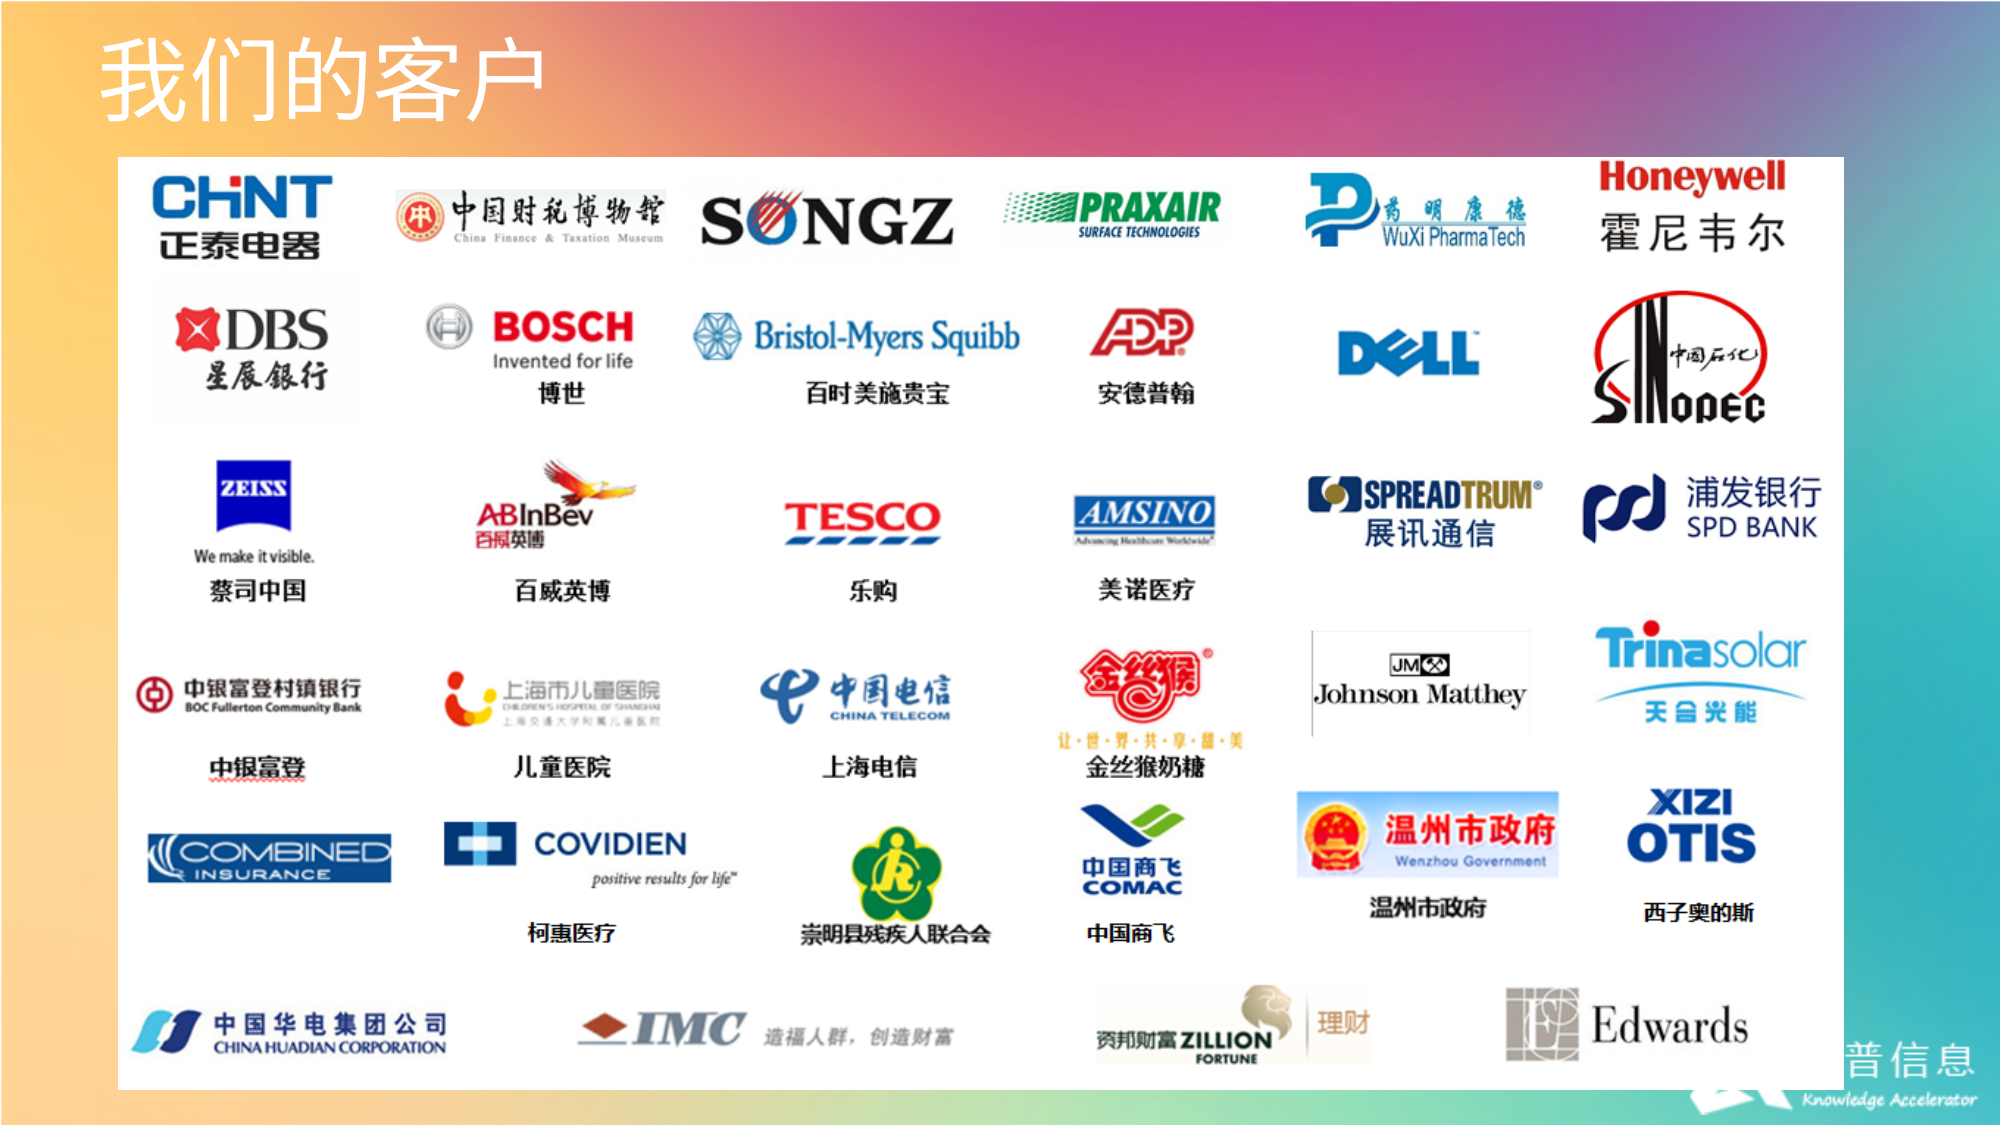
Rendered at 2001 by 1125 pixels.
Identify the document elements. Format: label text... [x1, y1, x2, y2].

title 我们的客户 [82, 0, 1808, 194]
picture [3, 2, 2000, 1125]
